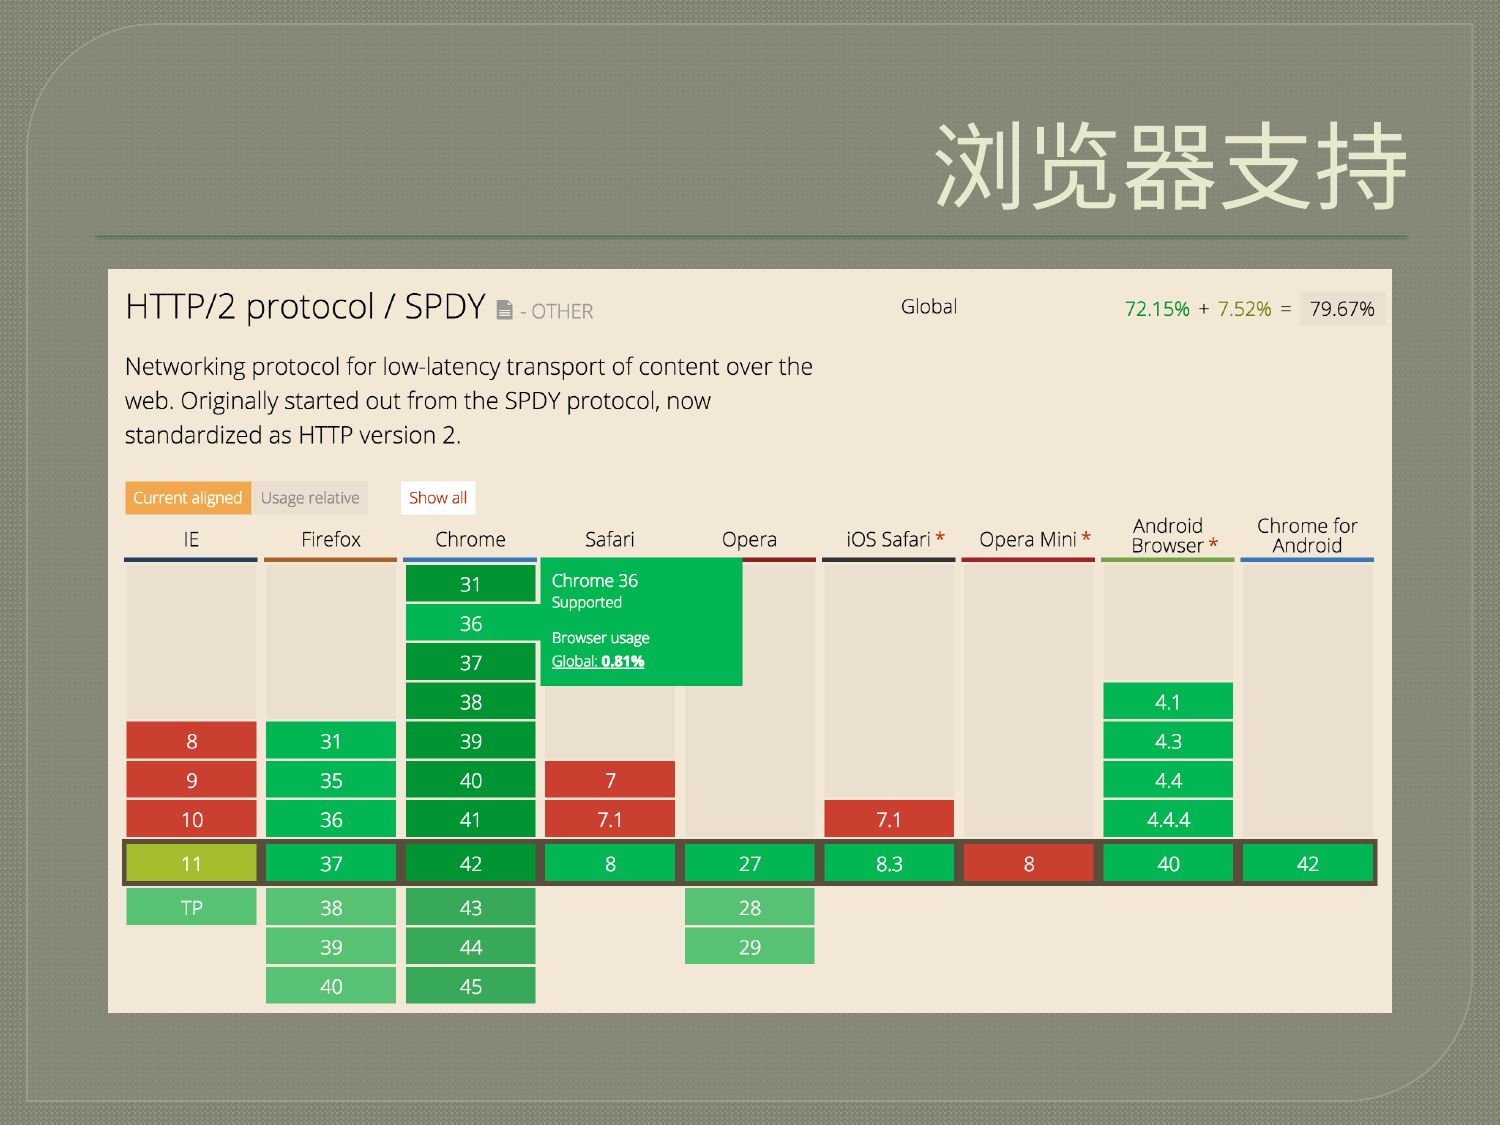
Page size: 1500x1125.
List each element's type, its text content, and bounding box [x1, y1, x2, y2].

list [108, 269, 1392, 1013]
title 浏览器支持 [75, 41, 1425, 230]
